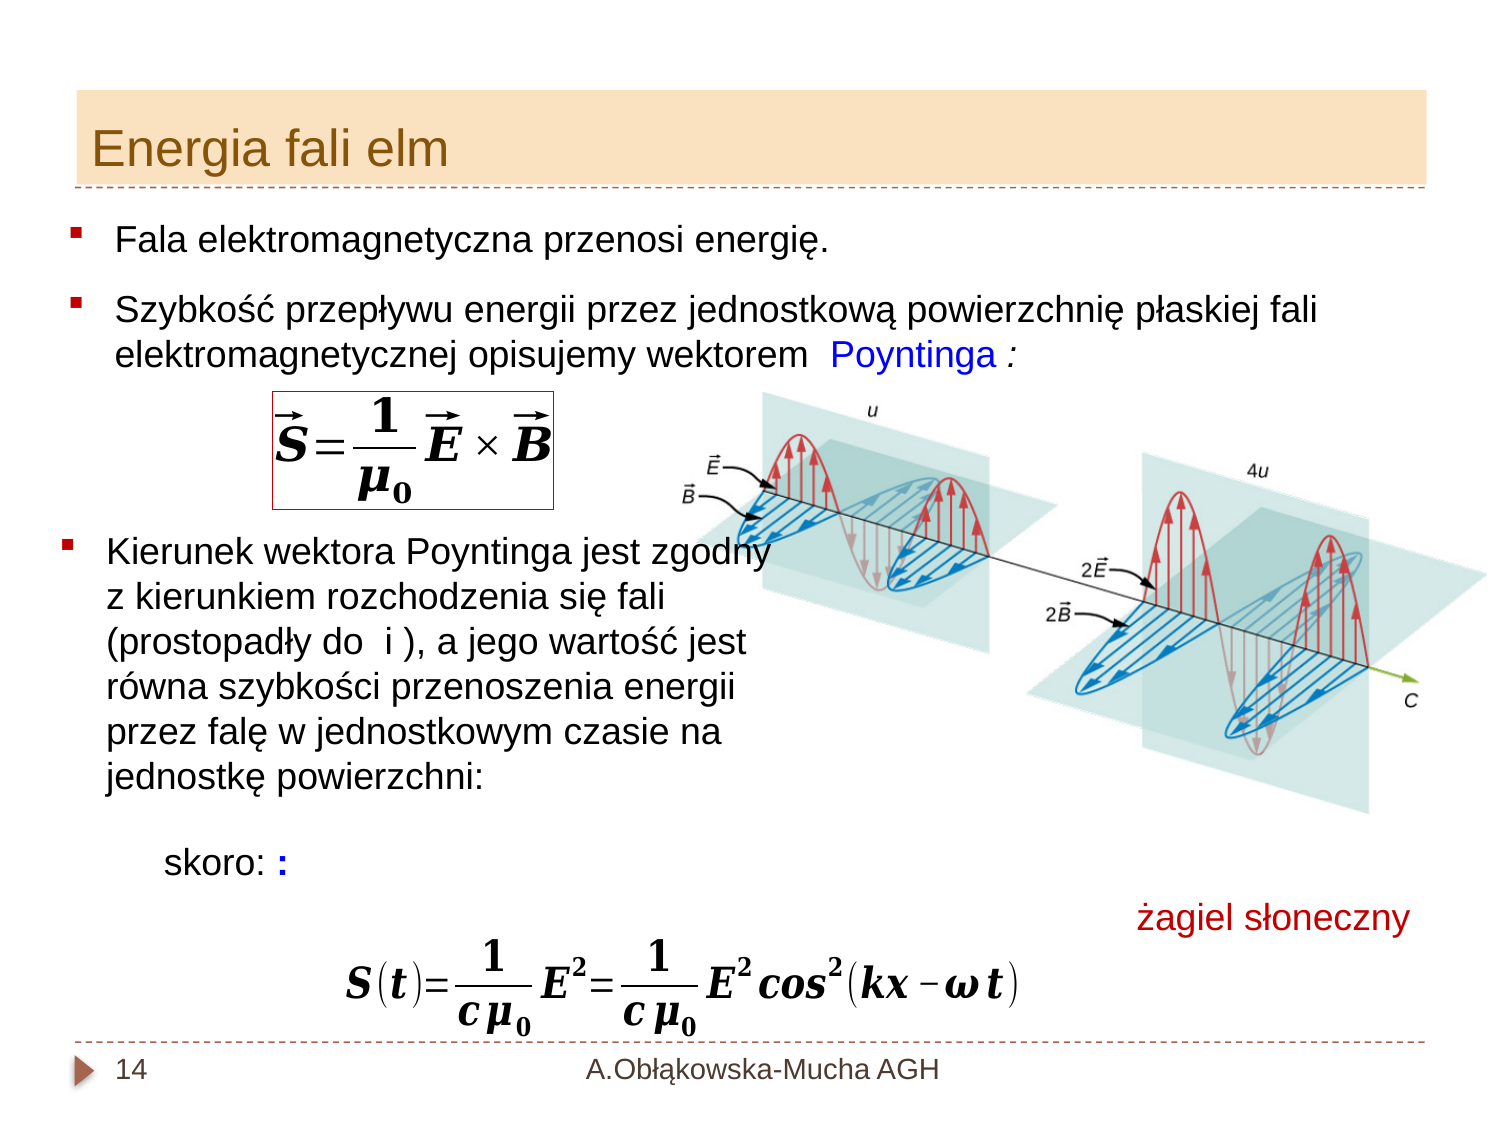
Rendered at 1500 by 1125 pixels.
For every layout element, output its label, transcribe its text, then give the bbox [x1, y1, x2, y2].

picture [681, 390, 1487, 815]
slide_number 14 [100, 1042, 426, 1103]
footer A.Obłąkowska-Mucha AGH [475, 1042, 1051, 1103]
title Energia fali elm [76, 90, 1427, 185]
text_box żagiel słoneczny [1121, 885, 1426, 946]
